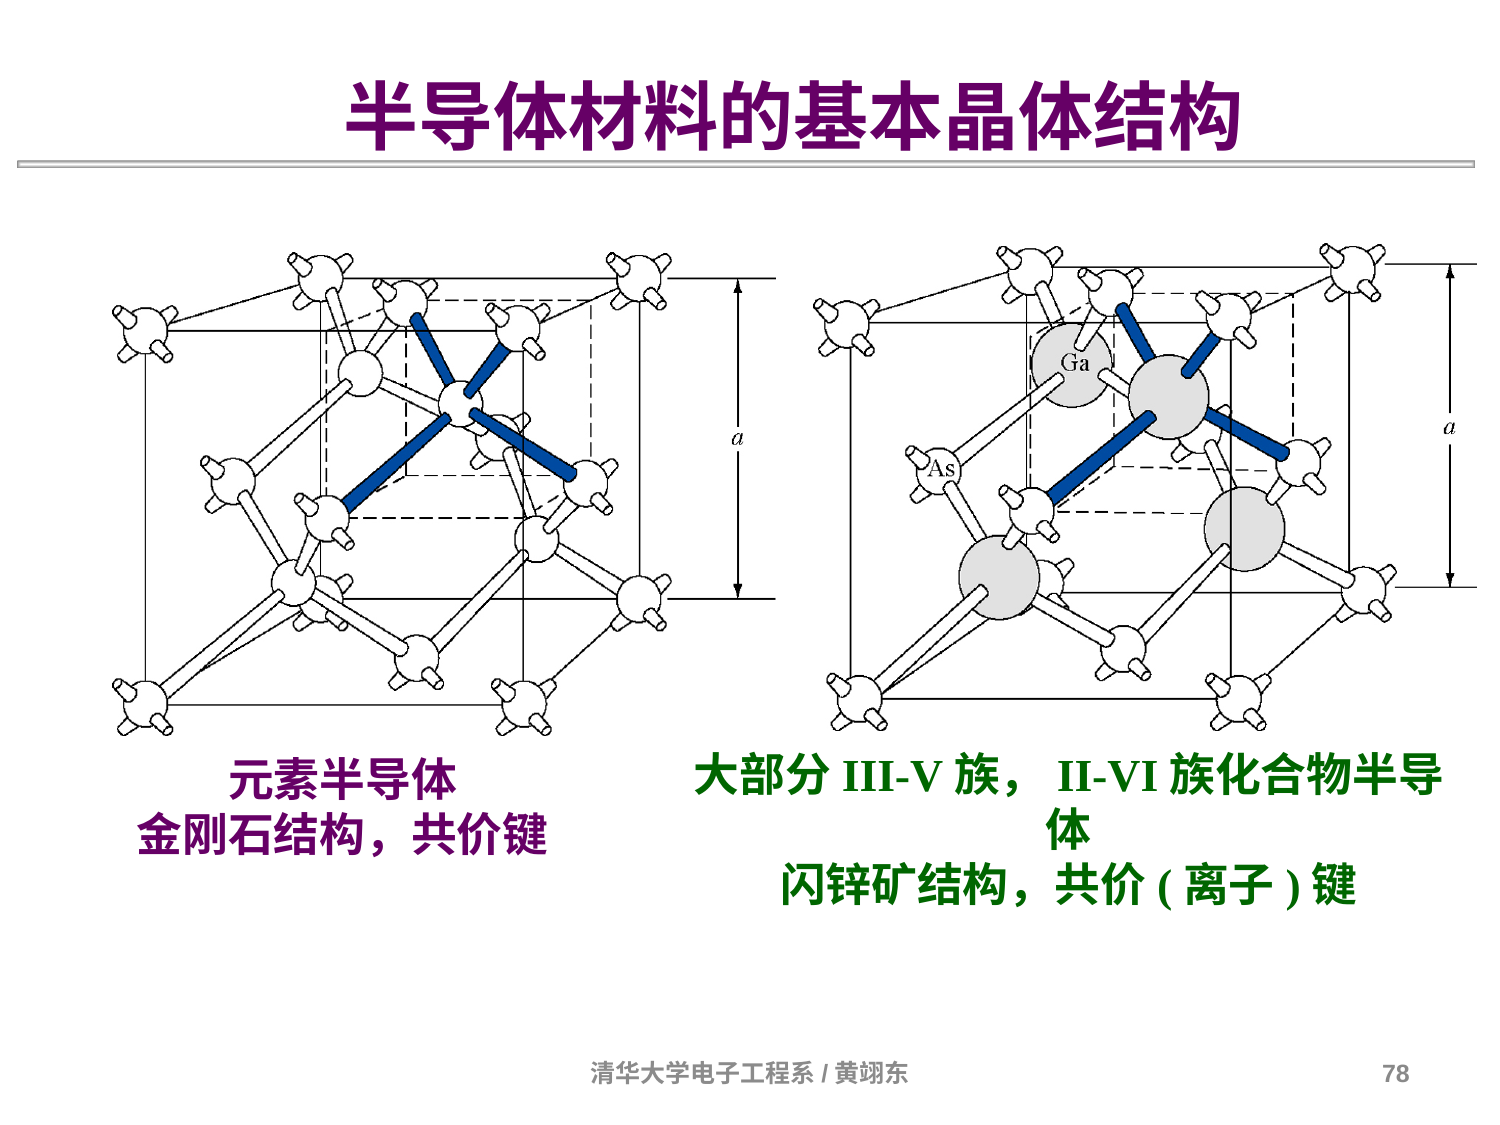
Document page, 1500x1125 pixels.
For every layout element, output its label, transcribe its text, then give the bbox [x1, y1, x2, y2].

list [813, 243, 1477, 732]
footer 清华大学电子工程系/黄翊东 [512, 1042, 988, 1103]
text_box 大部分III-V族，II-VI族化合物半导体 闪锌矿结构，共价(离子)键 [661, 738, 1477, 918]
text_box [17, 160, 1475, 168]
slide_number 78 [1074, 1042, 1425, 1103]
text_box 元素半导体 金刚石结构，共价键 [88, 742, 597, 868]
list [111, 252, 776, 736]
title 半导体材料的基本晶体结构 [328, 20, 1500, 209]
